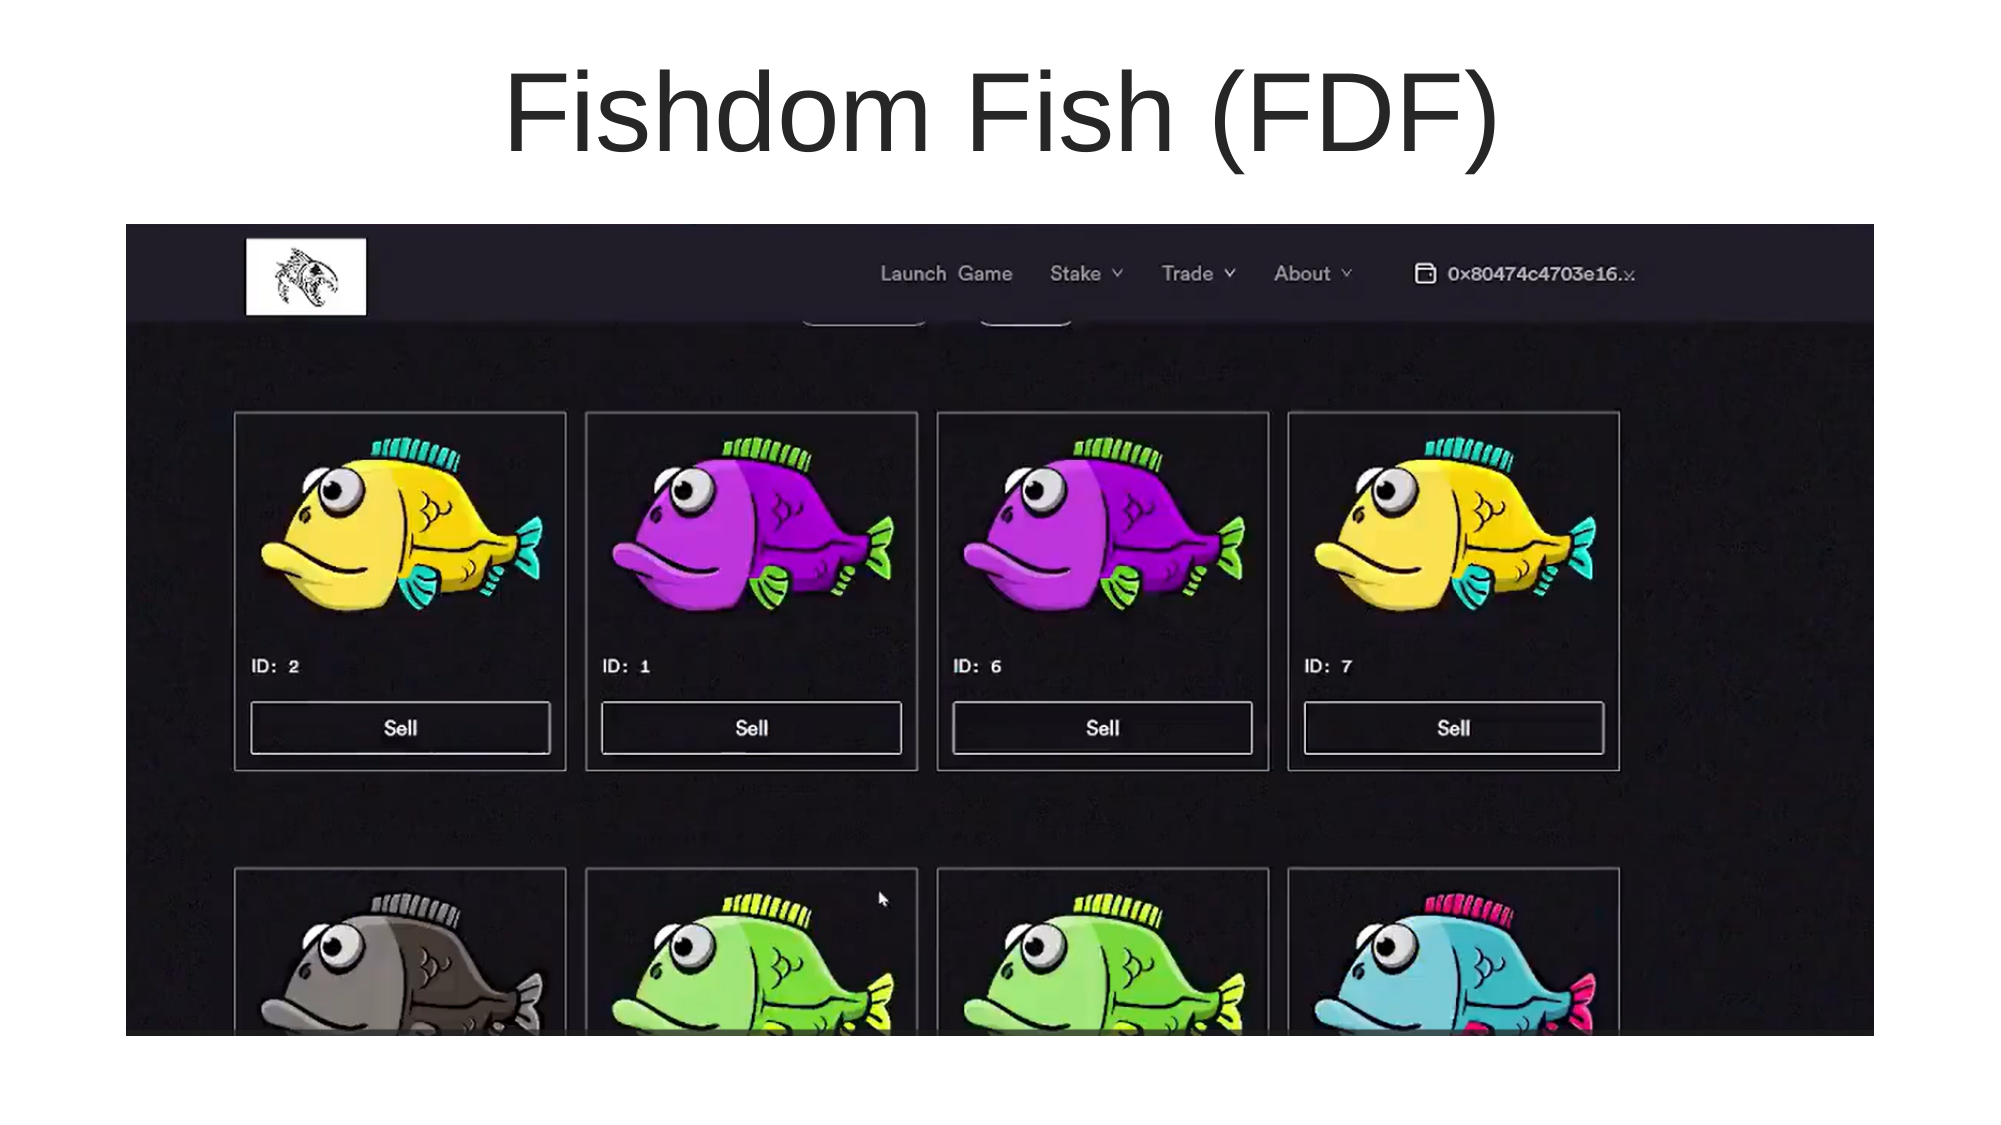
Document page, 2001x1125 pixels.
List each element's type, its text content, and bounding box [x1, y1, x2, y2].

list Fishdom Fish (FDF) [53, 55, 1952, 175]
picture [126, 224, 1874, 1036]
